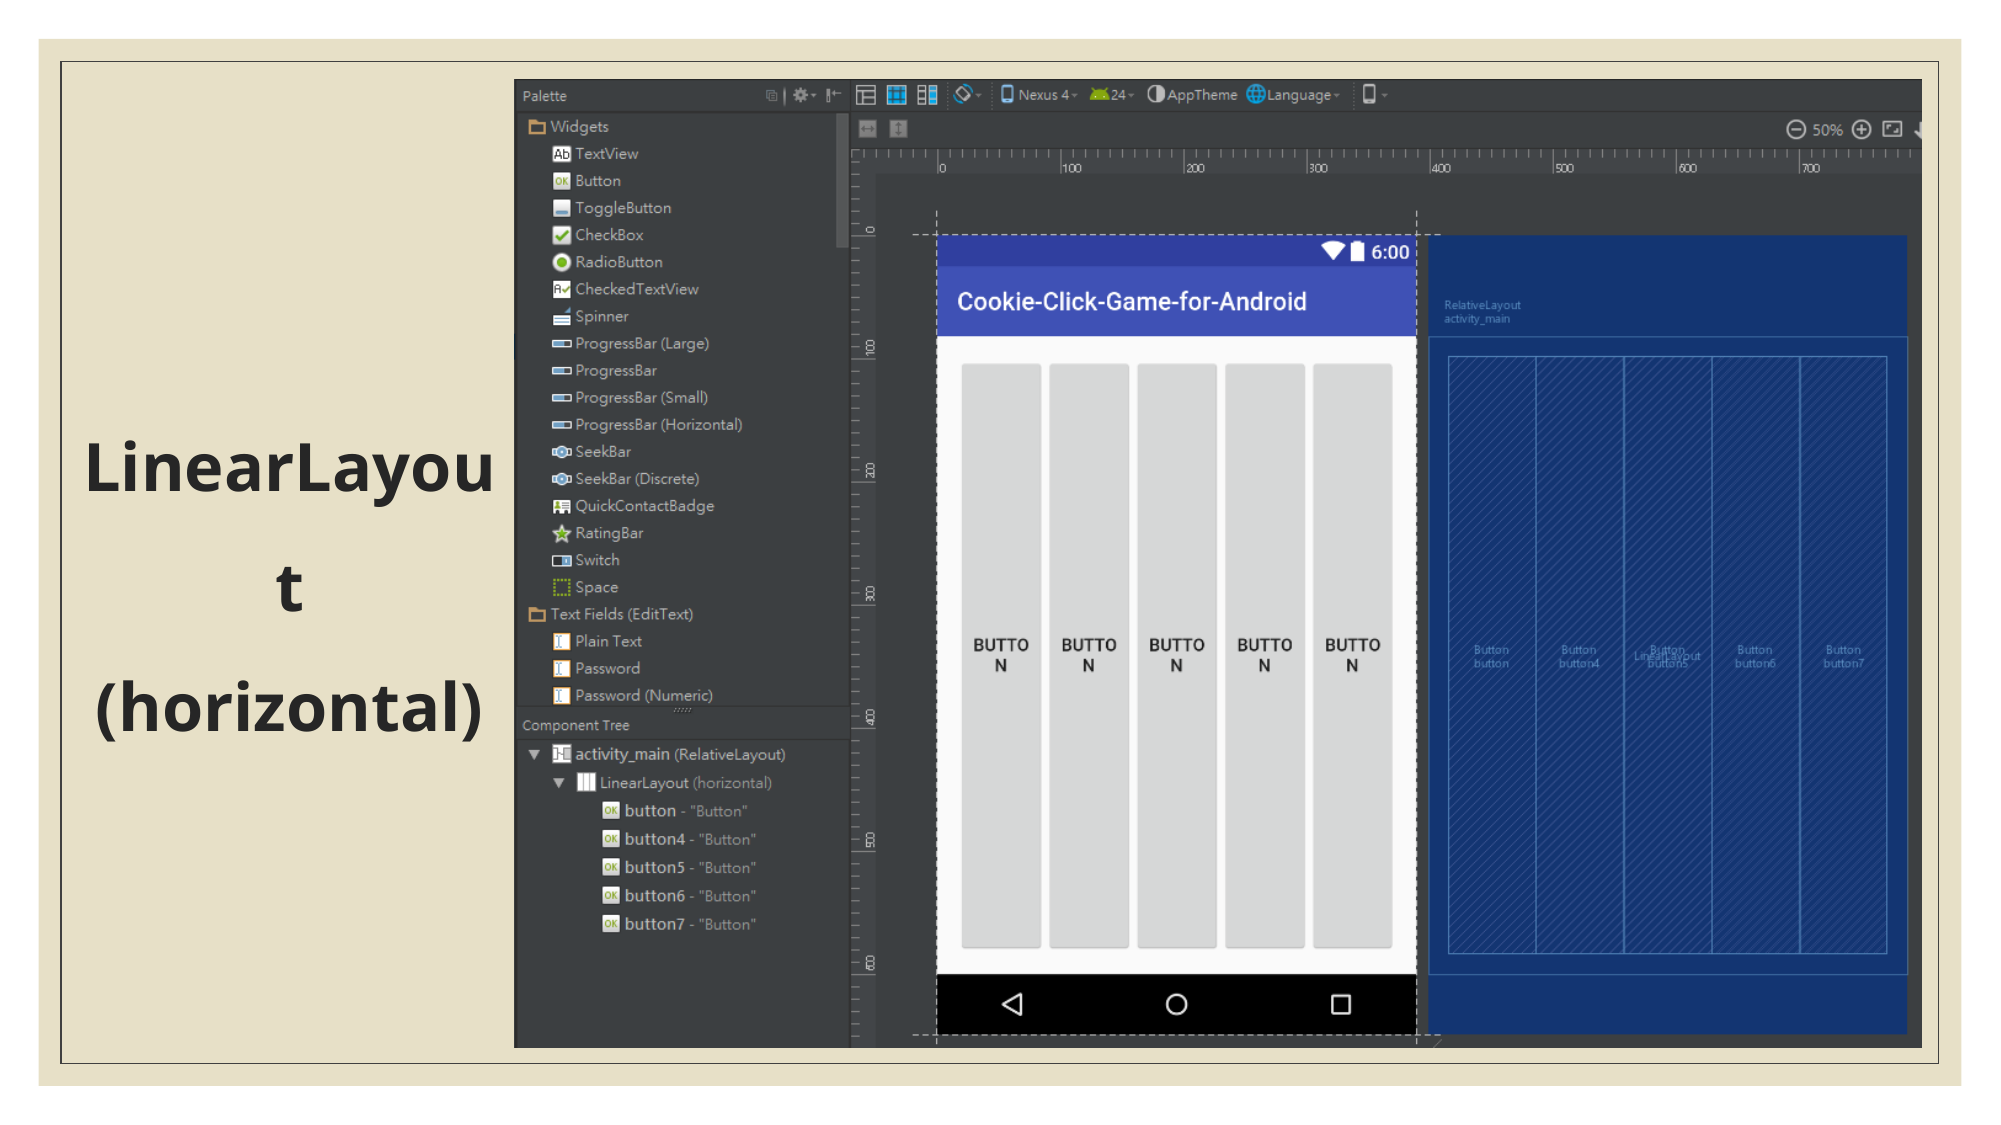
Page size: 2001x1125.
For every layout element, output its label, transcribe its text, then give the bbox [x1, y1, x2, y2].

picture [514, 79, 1922, 1048]
title LinearLayout (horizontal) [54, 452, 509, 677]
